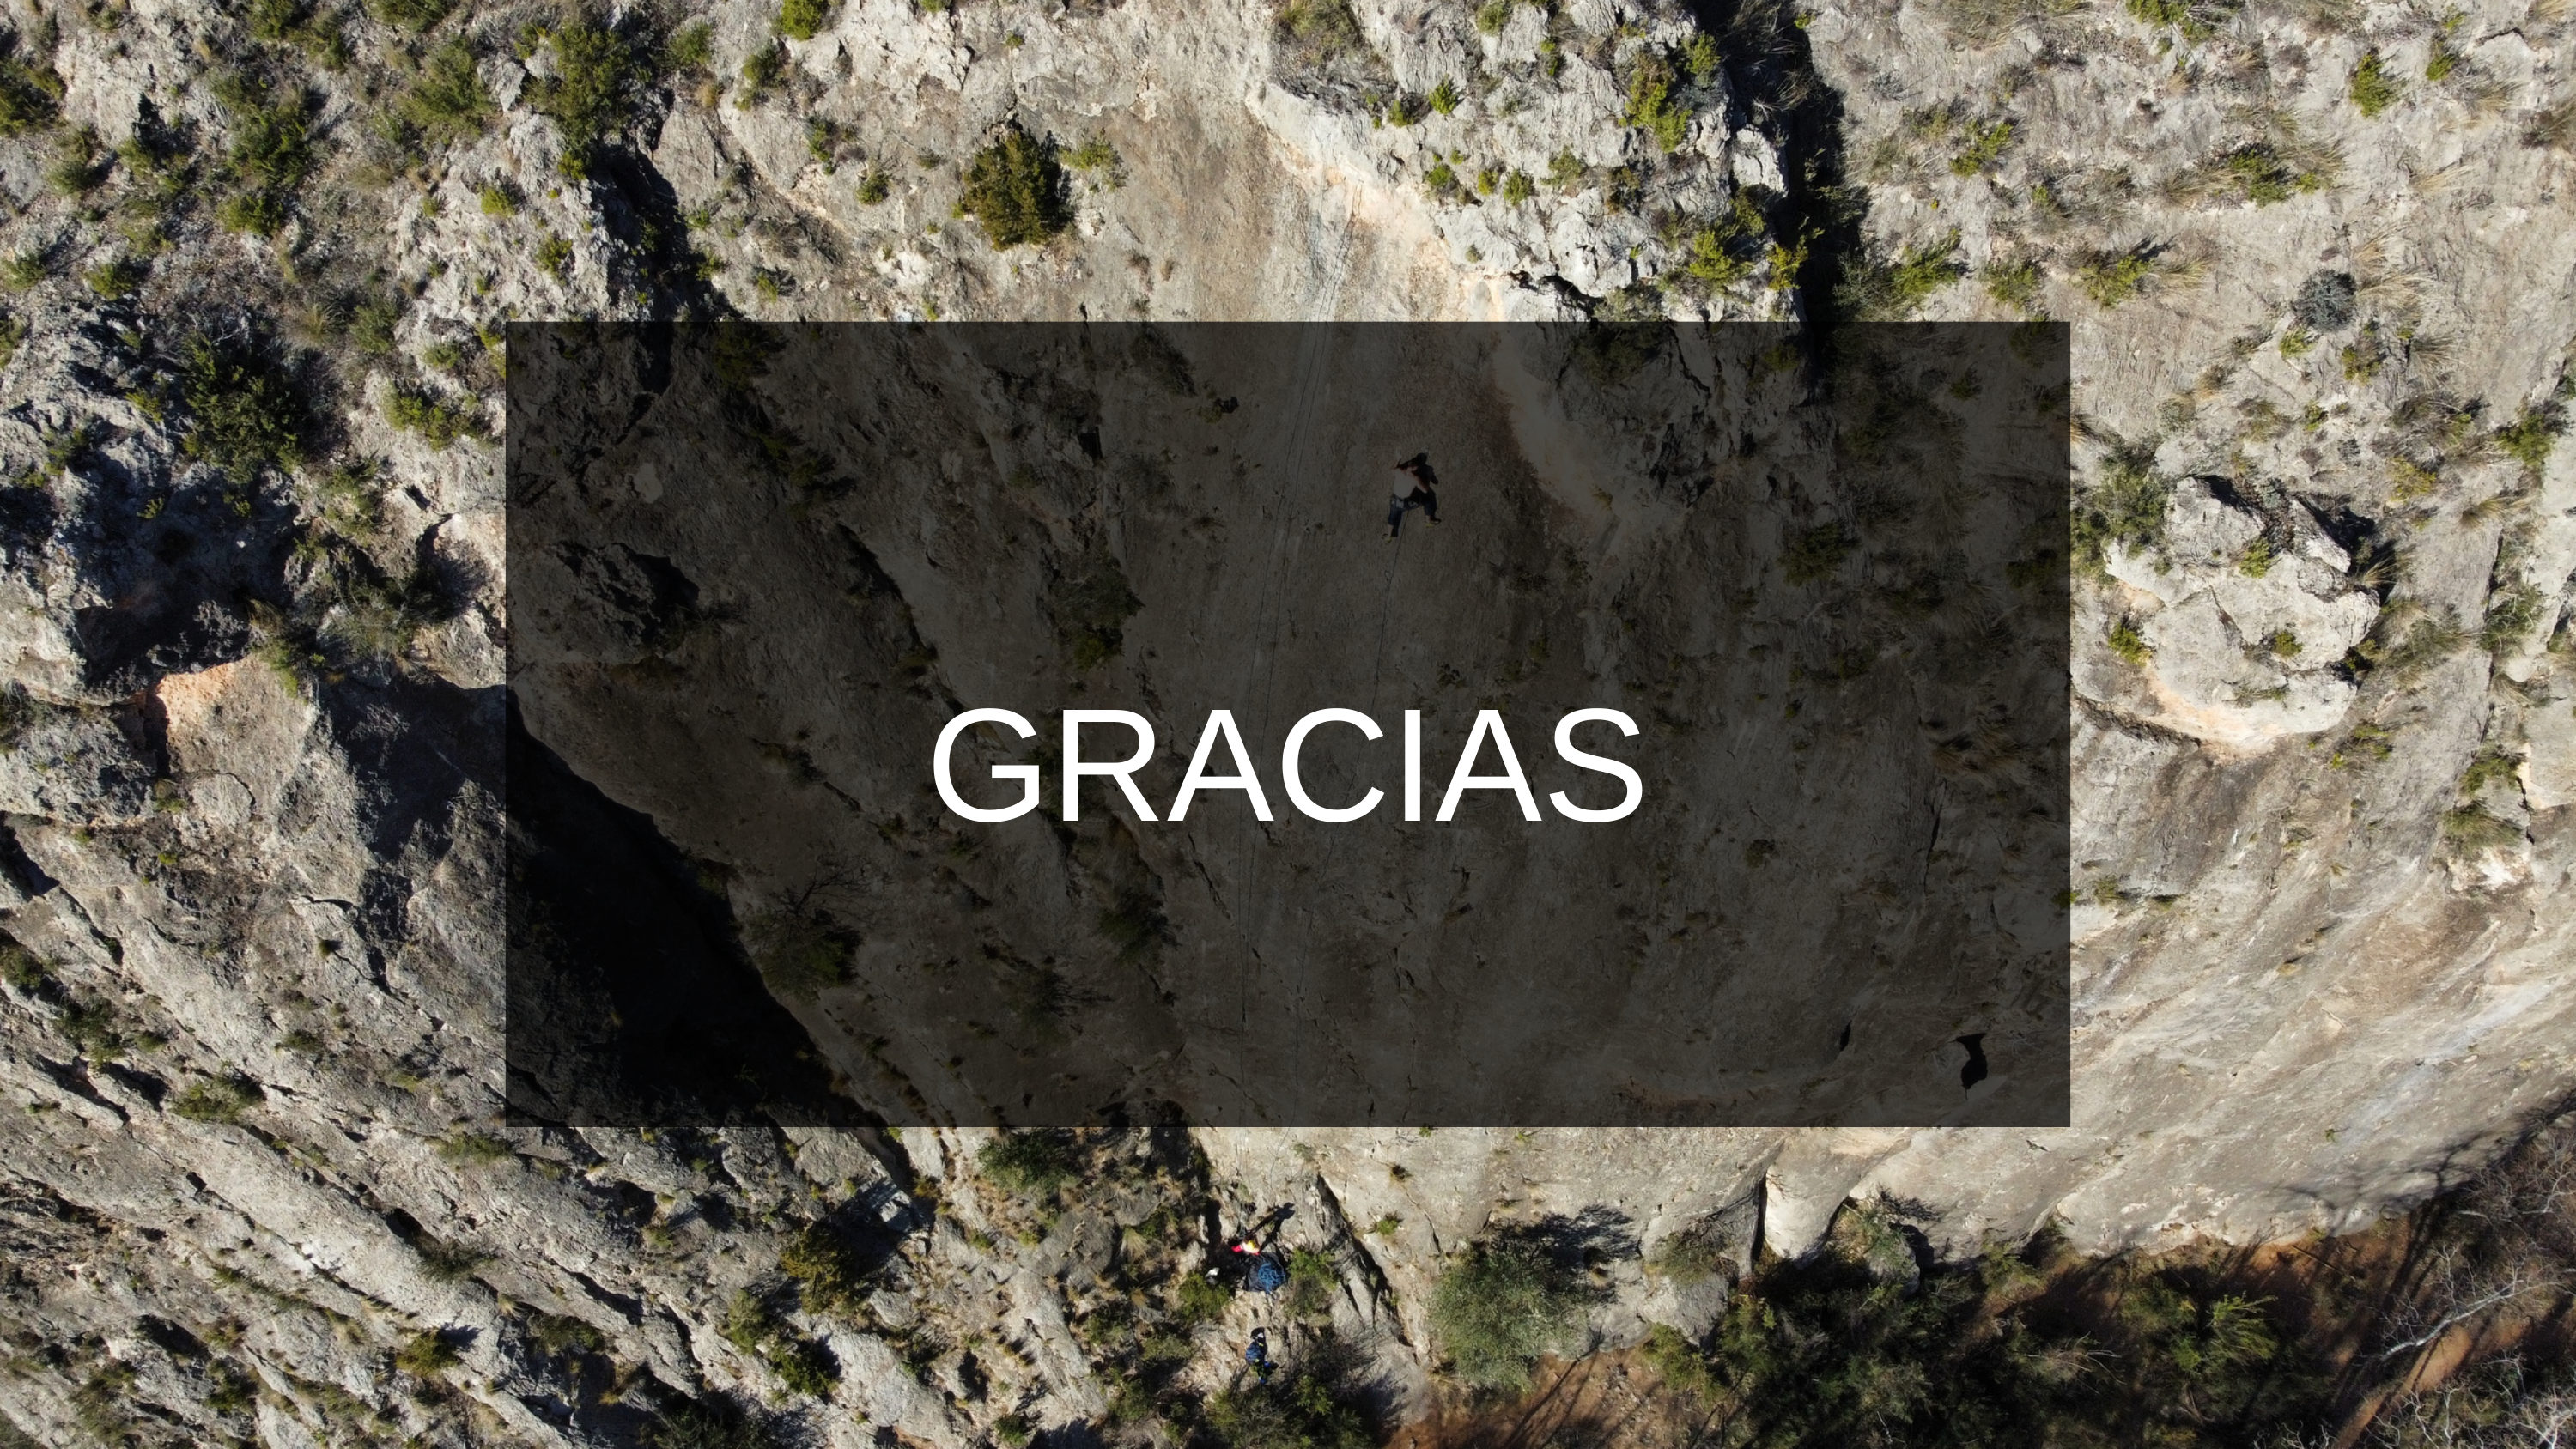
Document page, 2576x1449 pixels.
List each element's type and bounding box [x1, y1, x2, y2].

picture [0, 0, 2576, 1449]
text_box [505, 321, 2071, 1128]
